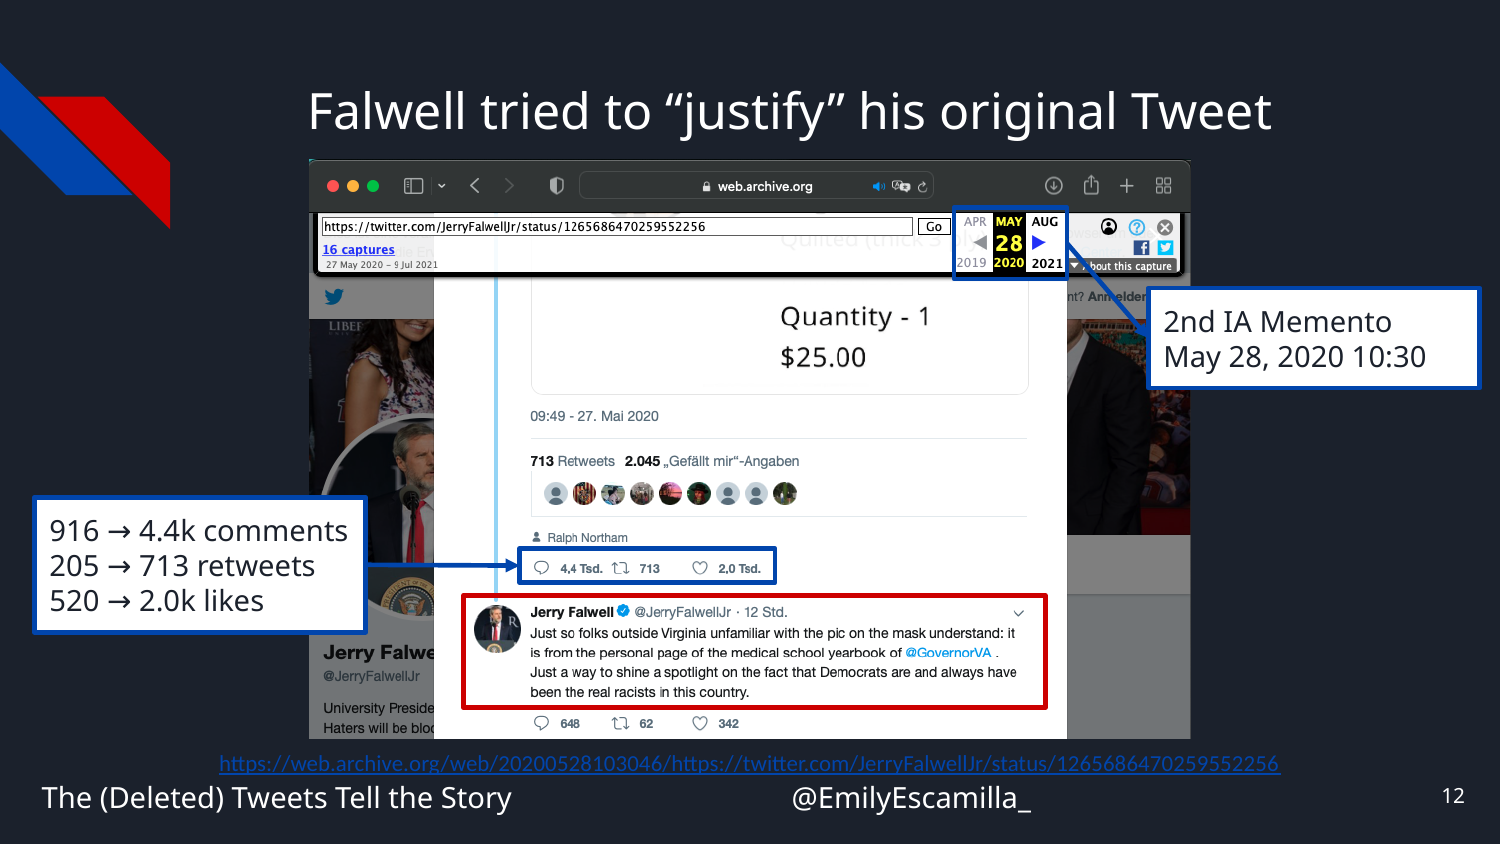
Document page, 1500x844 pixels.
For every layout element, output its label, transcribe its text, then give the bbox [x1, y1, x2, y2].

picture [309, 159, 1191, 740]
slide_number ‹#› [1389, 764, 1480, 830]
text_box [1066, 243, 1149, 339]
text_box https://web.archive.org/web/20200528103046/https://twitter.com/JerryFalwellJr/status/1265686470259552256 [172, 729, 1328, 792]
text_box 2nd IA Memento May 28, 2020 10:30 [1196, 288, 1480, 388]
title Falwell tried to “justify” his original Tweet [212, 64, 1368, 215]
text_box 916 → 4.4k comments 205 → 713 retweets 520 → 2.0k likes [34, 497, 304, 633]
